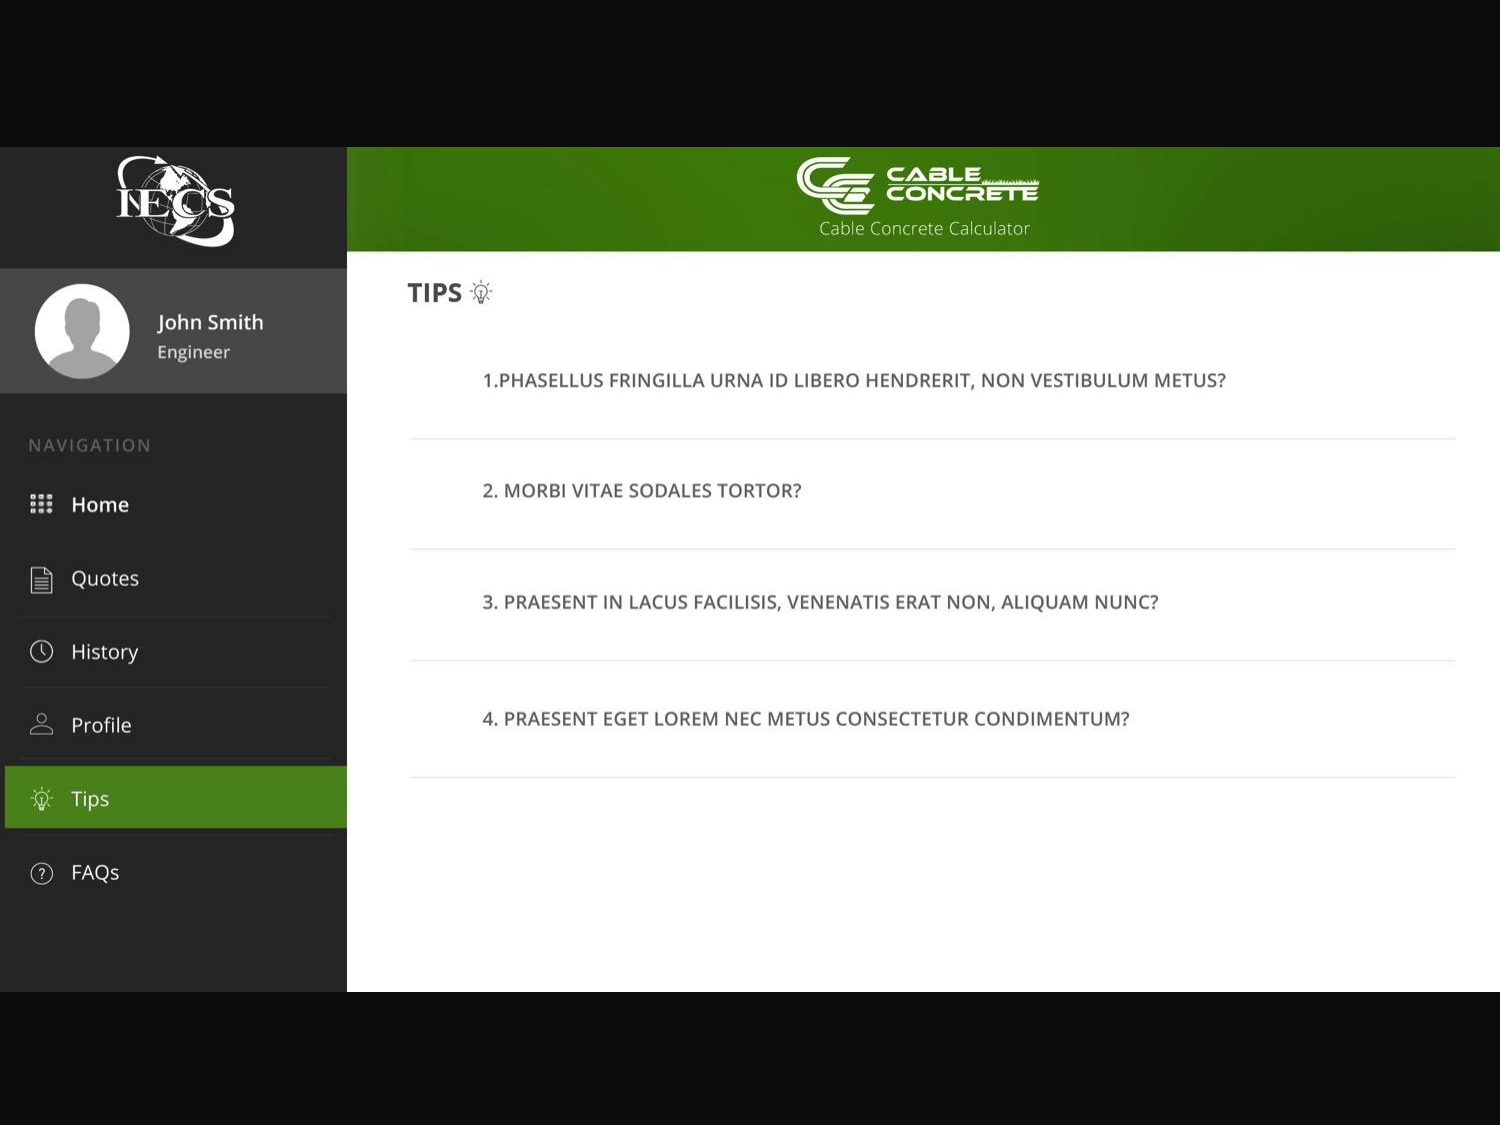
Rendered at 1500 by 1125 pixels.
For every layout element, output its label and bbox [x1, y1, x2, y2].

picture [0, 147, 1500, 992]
